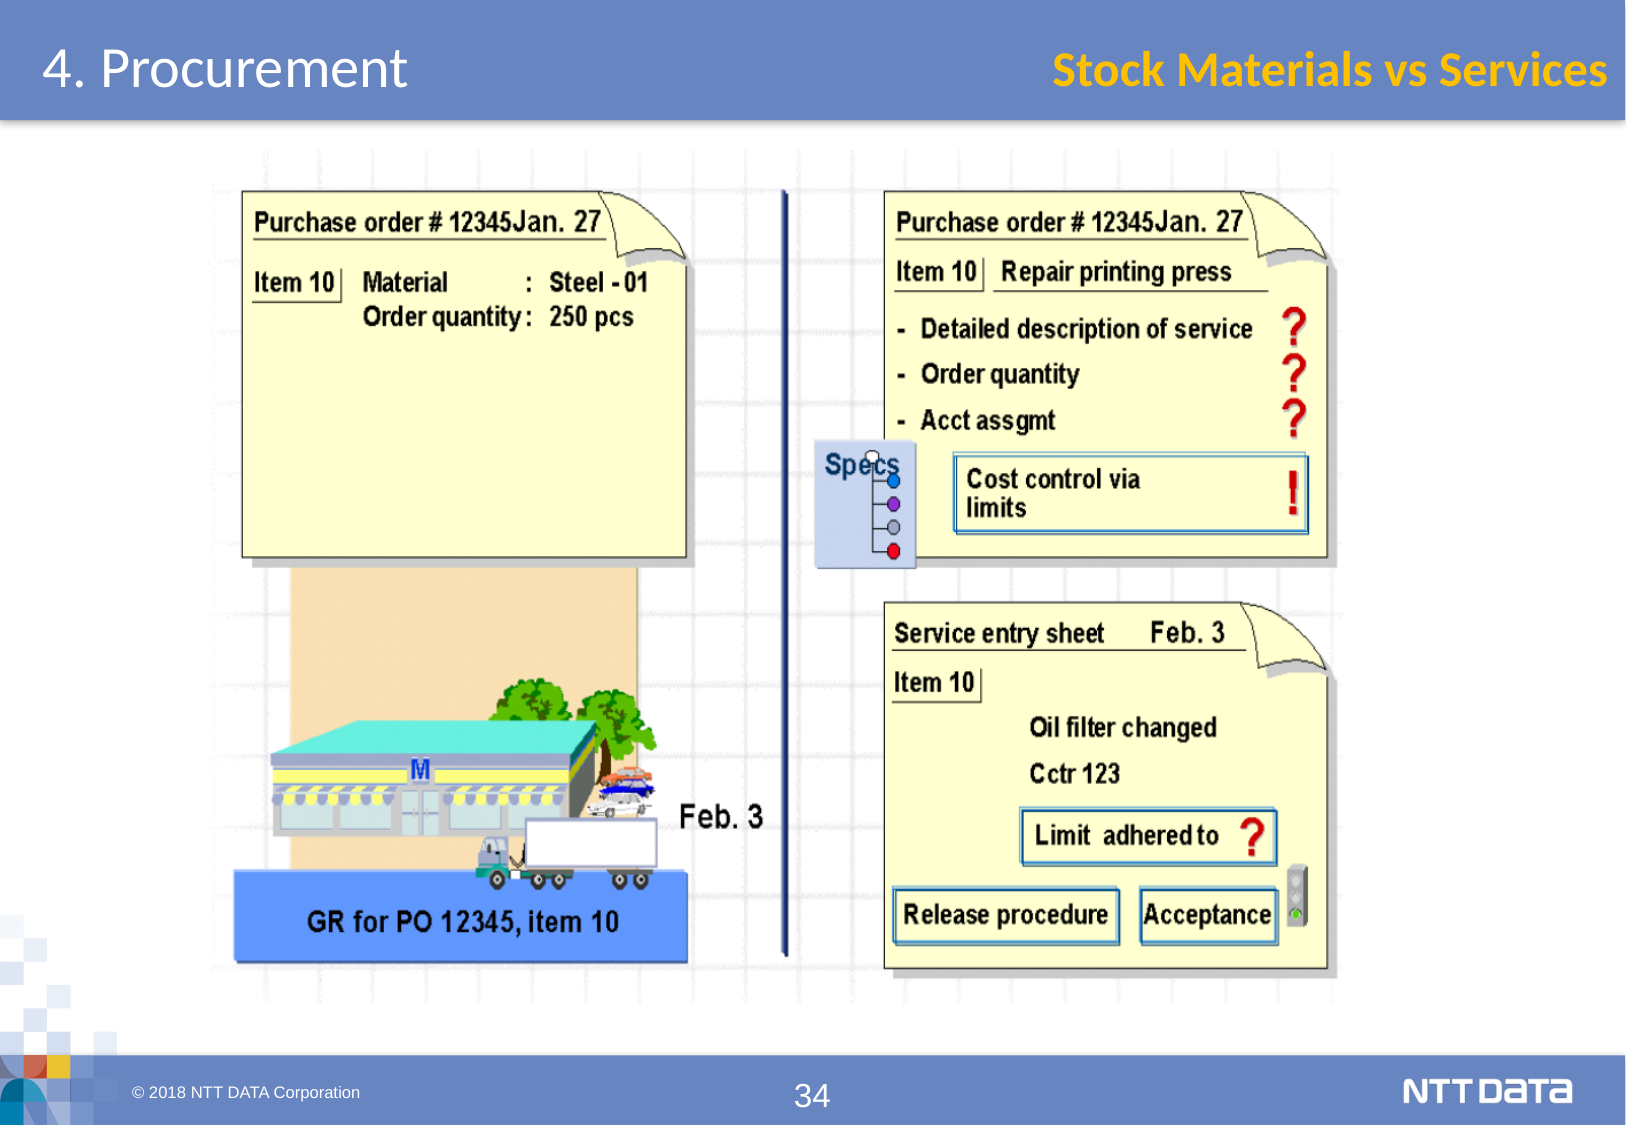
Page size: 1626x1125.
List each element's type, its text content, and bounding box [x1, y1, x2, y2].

picture [1391, 1066, 1585, 1116]
list 4. Procurement [28, 0, 1599, 119]
text_box Stock Materials vs Services [1013, 2, 1624, 121]
picture [0, 915, 117, 1125]
picture [204, 149, 1344, 1005]
